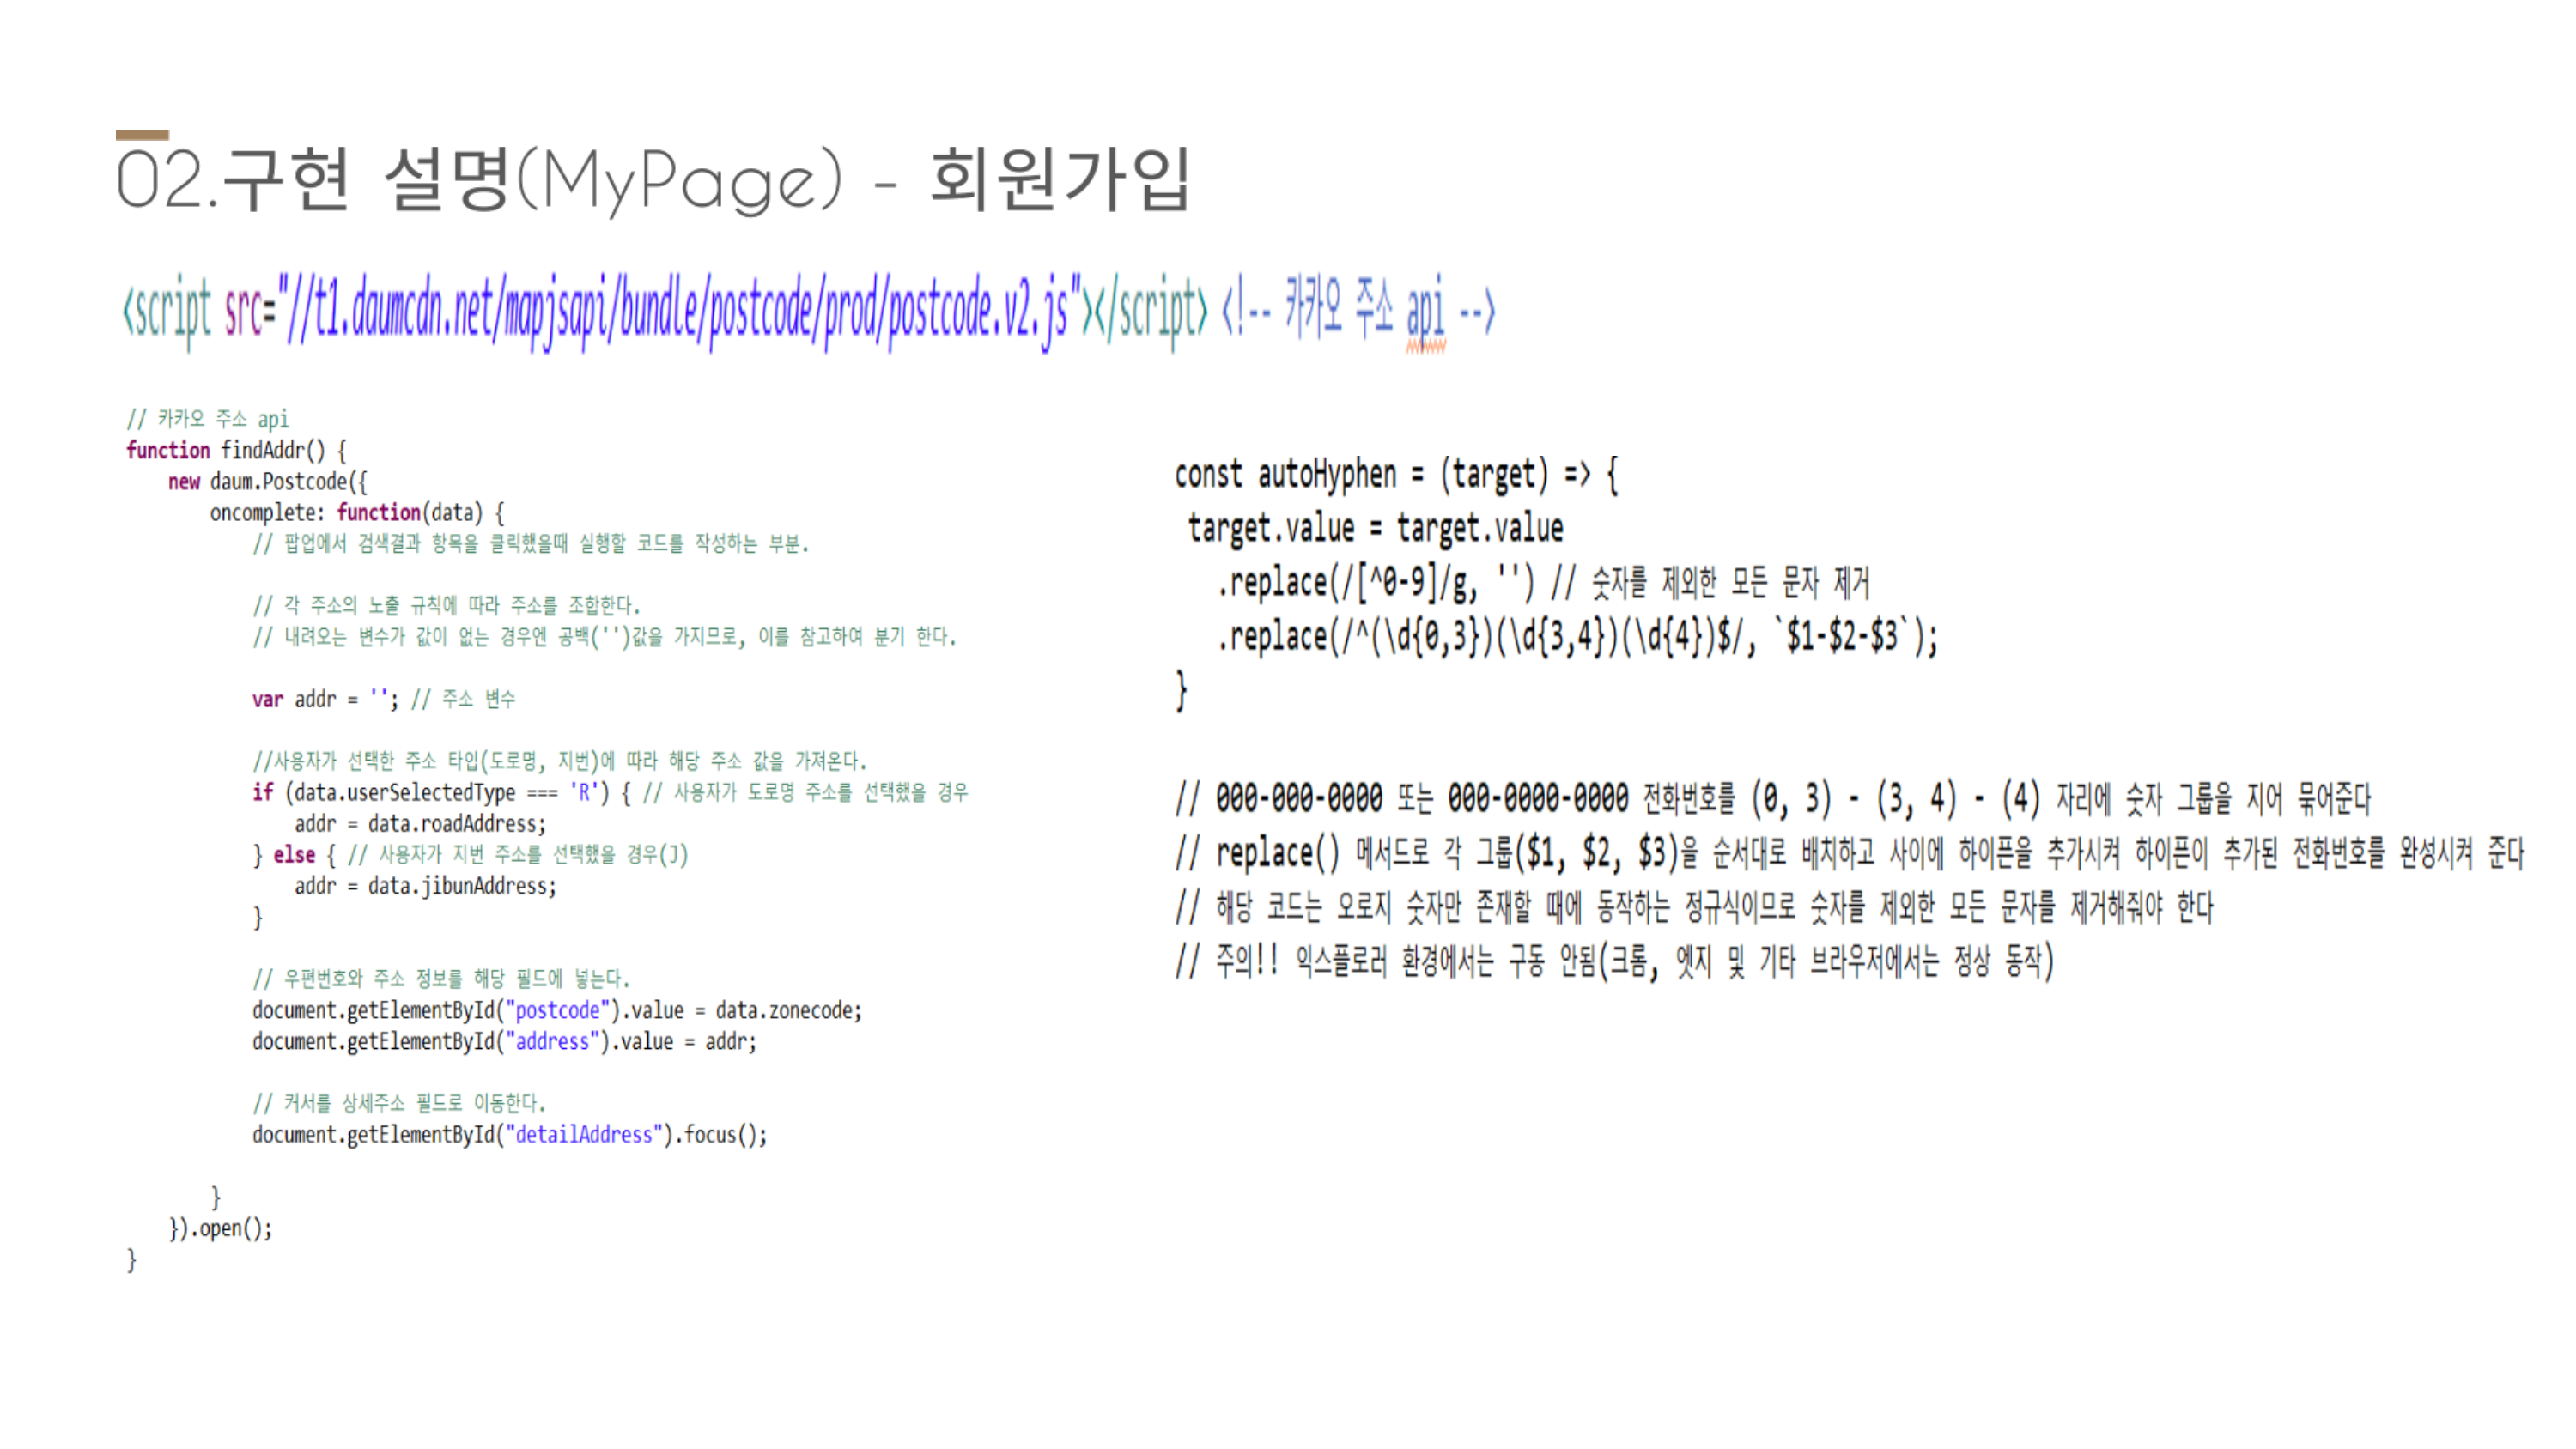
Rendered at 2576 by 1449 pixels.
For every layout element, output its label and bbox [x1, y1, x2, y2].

text_box [116, 395, 987, 1284]
picture [105, 117, 1226, 252]
text_box [112, 227, 1506, 396]
text_box [1174, 456, 2537, 992]
text_box [116, 130, 170, 141]
